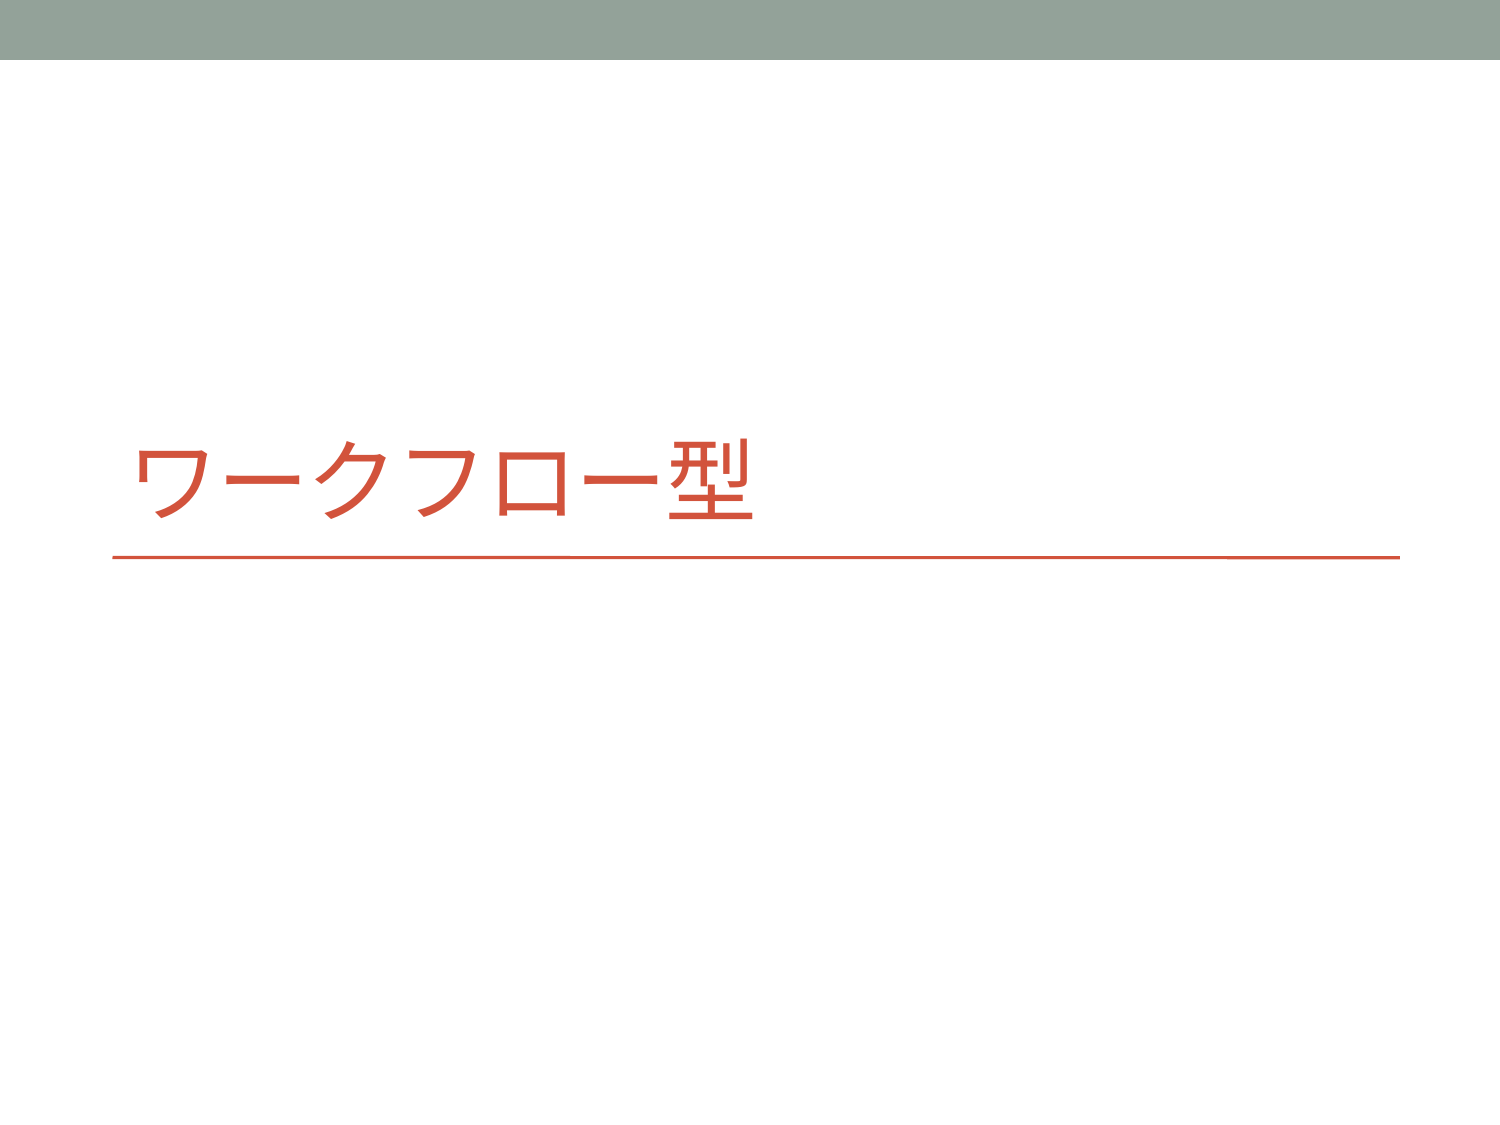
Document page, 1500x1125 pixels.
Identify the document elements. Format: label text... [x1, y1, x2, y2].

title ワークフロー型 [112, 224, 1400, 542]
